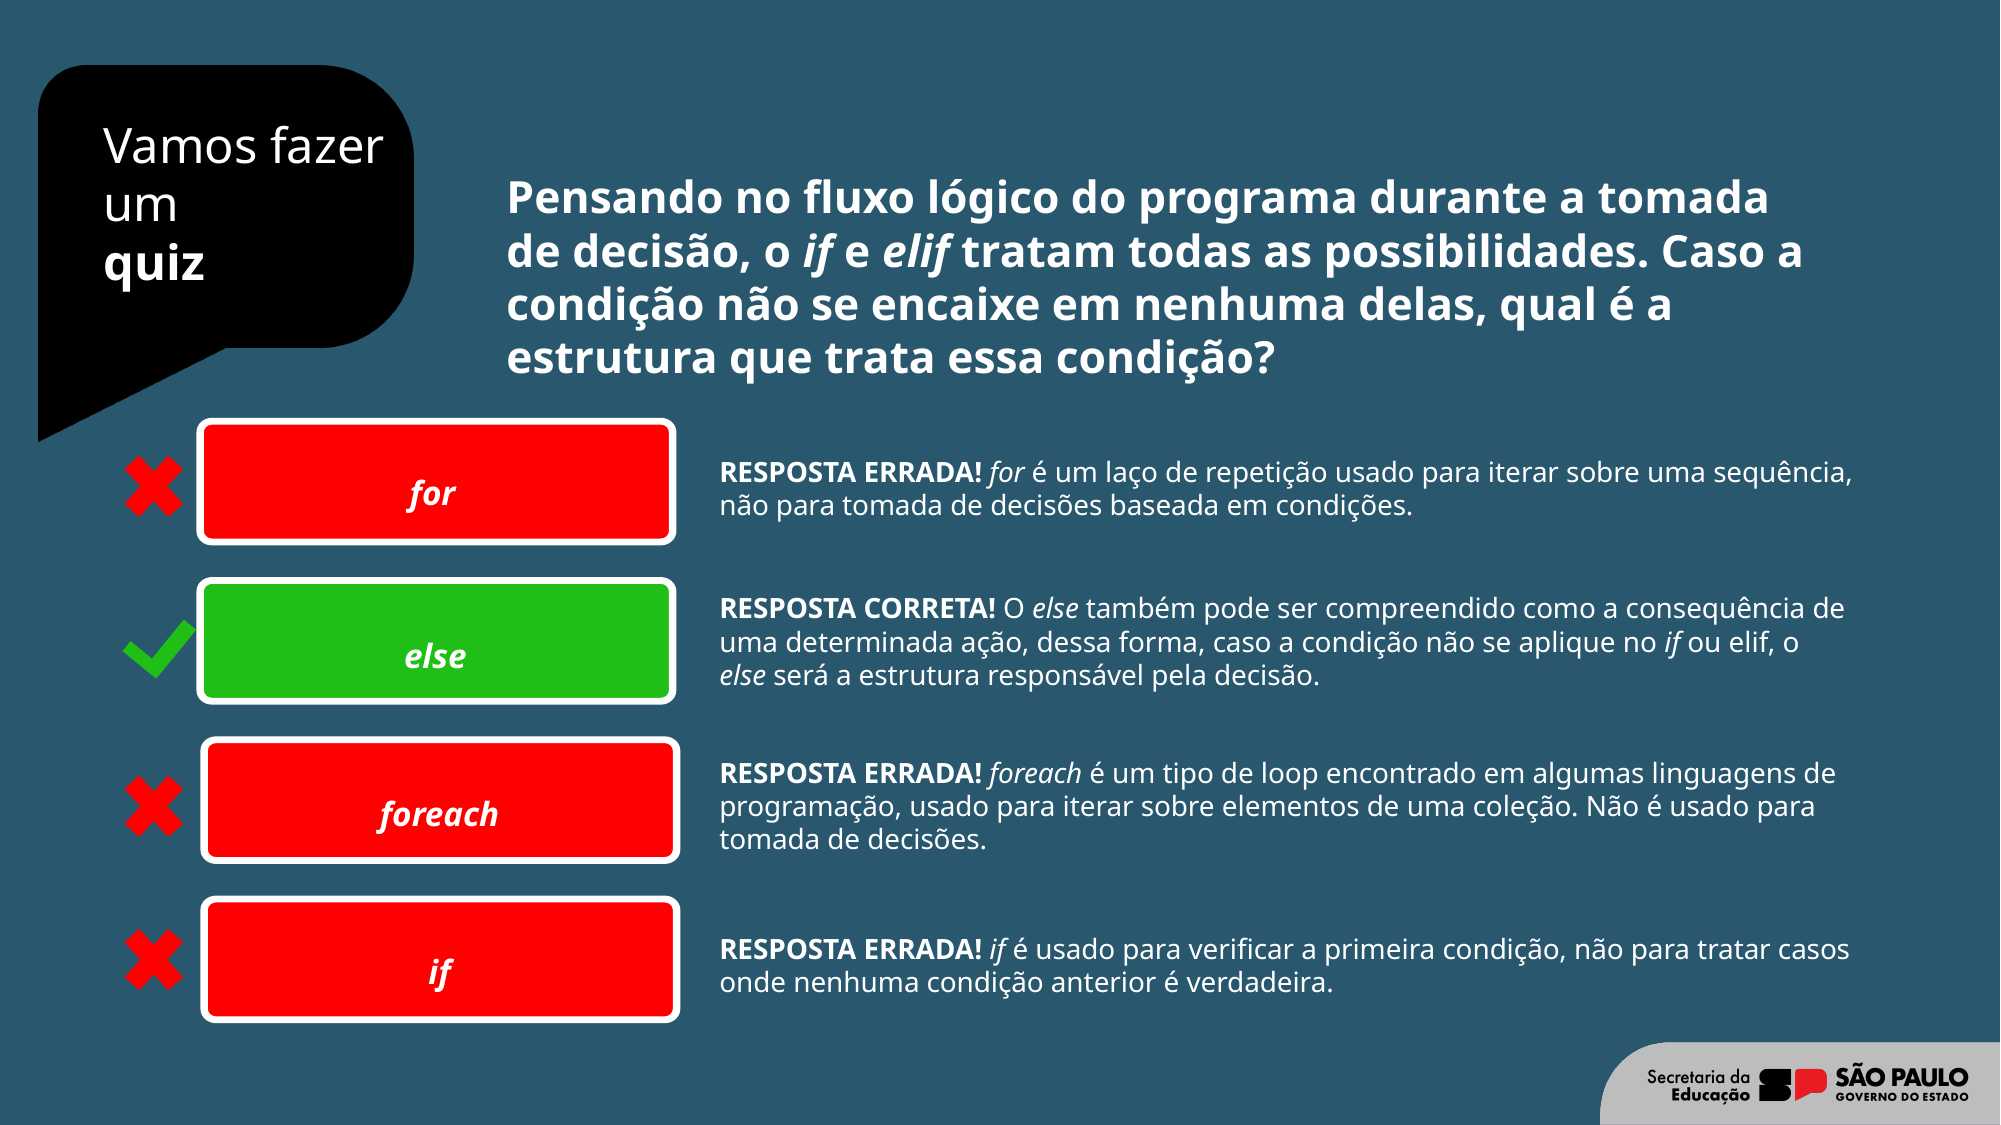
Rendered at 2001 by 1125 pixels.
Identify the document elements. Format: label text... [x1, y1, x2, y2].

text_box RESPOSTA ERRADA! foreach é um tipo de loop encontrado em algumas linguagens de programação, usado para iterar sobre elementos de uma coleção. Não é usado para tomada de decisões. [719, 755, 1870, 856]
text_box RESPOSTA ERRADA! if é usado para verificar a primeira condição, não para tratar casos onde nenhuma condição anterior é verdadeira. [719, 931, 1870, 999]
text_box RESPOSTA CORRETA! O else também pode ser compreendido como a consequência de uma determinada ação, dessa forma, caso a condição não se aplique no if ou elif, o else será a estrutura responsável pela decisão. [719, 590, 1870, 692]
text_box [122, 619, 191, 679]
list Pensando no fluxo lógico do programa durante a tomada de decisão, o if e elif tratam todas as possibilidades. Caso a condição não se encaixe em nenhuma delas, qual é a estrutura que trata essa condição? [496, 164, 1826, 345]
picture [38, 65, 414, 442]
text_box RESPOSTA ERRADA! for é um laço de repetição usado para iterar sobre uma sequência, não para tomada de decisões baseada em condições. [719, 454, 1870, 522]
text_box [124, 455, 184, 518]
text_box [124, 928, 184, 991]
text_box [124, 775, 184, 837]
picture [1600, 1042, 2000, 1125]
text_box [196, 417, 681, 1065]
